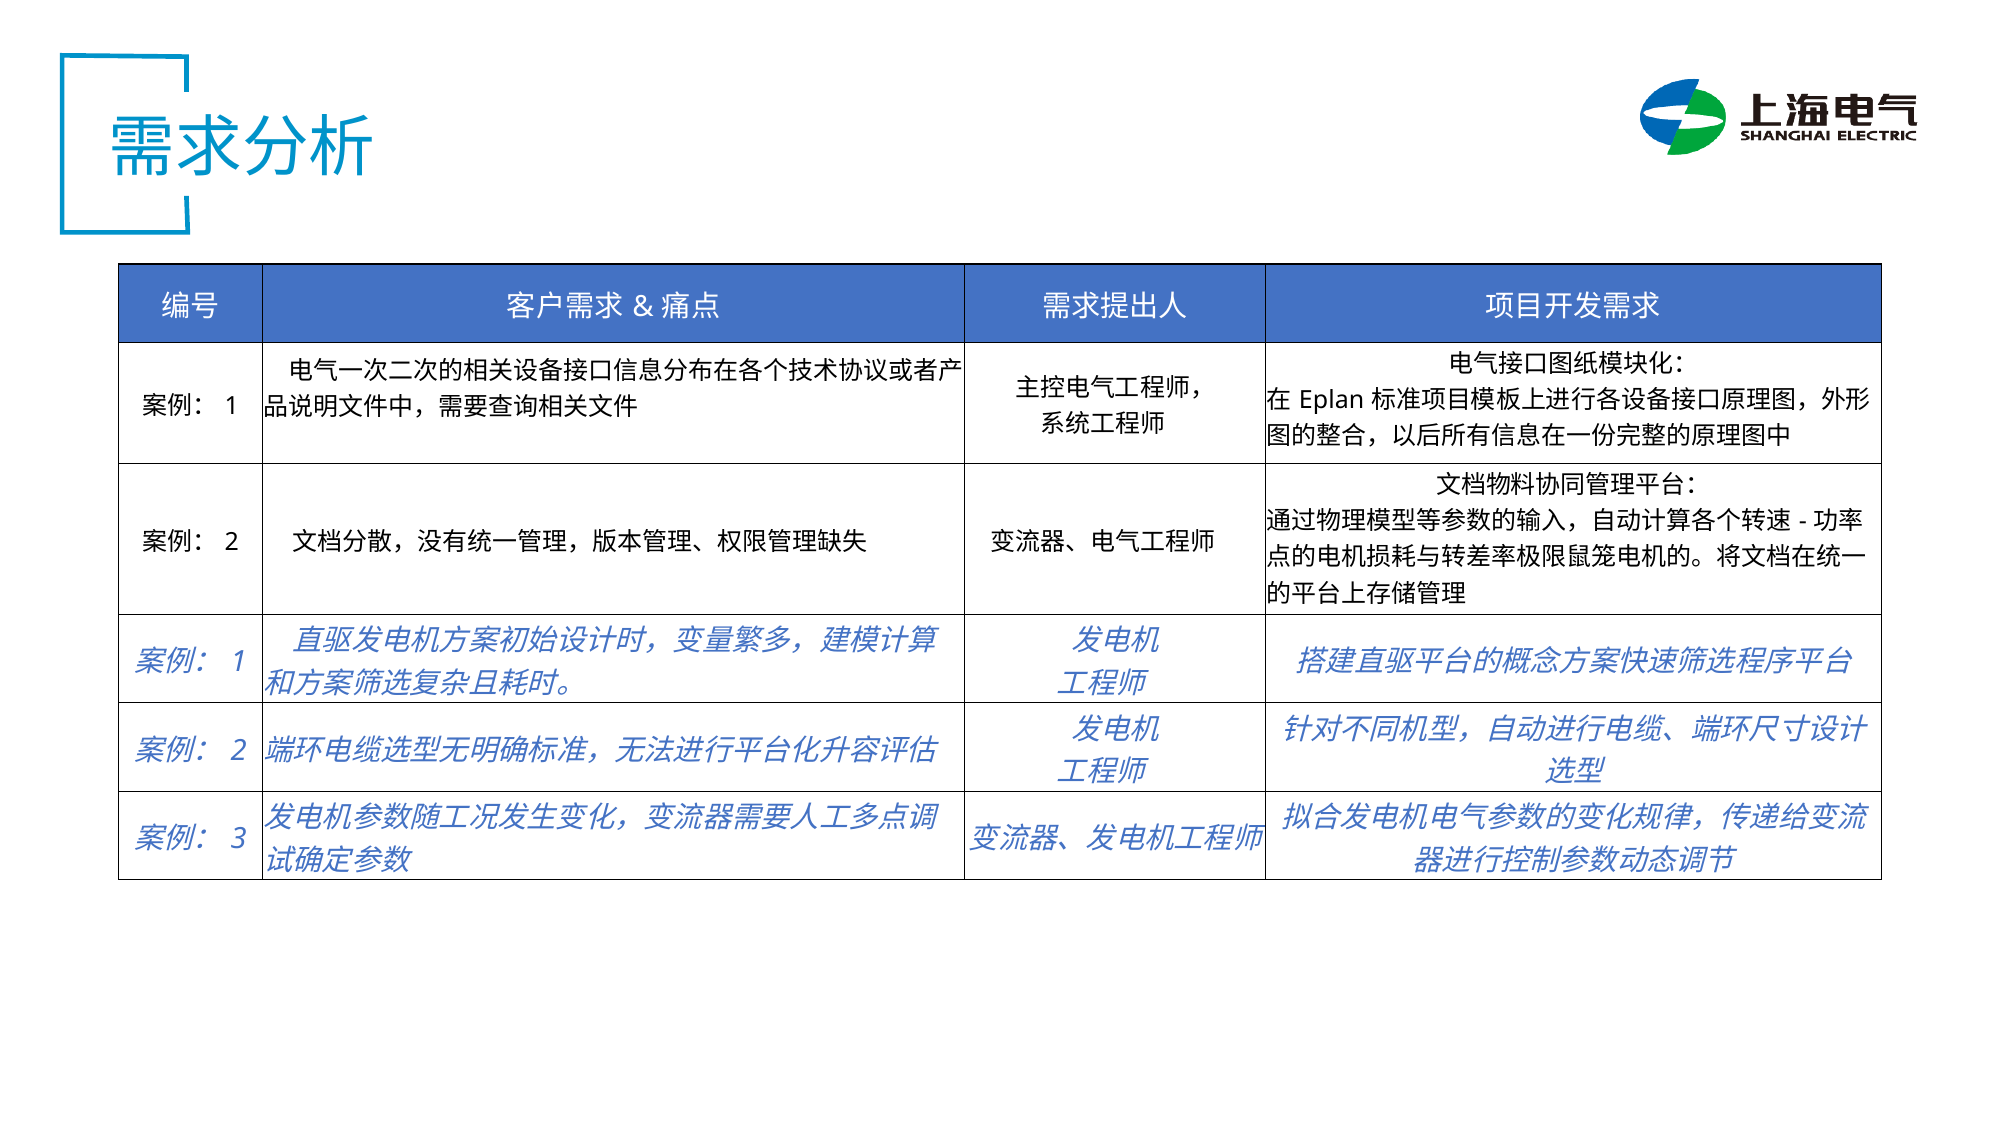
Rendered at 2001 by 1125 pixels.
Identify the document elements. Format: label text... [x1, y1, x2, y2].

table_cell 案例：2 [119, 703, 262, 791]
table_cell 文档分散，没有统一管理，版本管理、权限管理缺失 [263, 464, 964, 614]
table_cell 发电机 工程师 [965, 703, 1265, 791]
table_cell 直驱发电机方案初始设计时，变量繁多，建模计算和方案筛选复杂且耗时。 [263, 615, 964, 702]
table_cell 案例：3 [119, 792, 262, 879]
table_cell 拟合发电机电气参数的变化规律，传递给变流器进行控制参数动态调节 [1266, 792, 1881, 879]
table_cell 电气接口图纸模块化： 在Eplan标准项目模板上进行各设备接口原理图，外形图的整合，以后所有信息在一份完整的原理图中 [1266, 343, 1881, 463]
table_cell 针对不同机型，自动进行电缆、端环尺寸设计选型 [1266, 703, 1881, 791]
table_cell 文档物料协同管理平台： 通过物理模型等参数的输入，自动计算各个转速-功率点的电机损耗与转差率极限鼠笼电机的。将文档在统一的平台上存储管理 [1266, 464, 1881, 614]
table_header 项目开发需求 [1266, 265, 1881, 342]
table_cell 发电机参数随工况发生变化，变流器需要人工多点调试确定参数 [263, 792, 964, 879]
table_cell 案例：1 [119, 343, 262, 463]
table_header 需求提出人 [965, 265, 1265, 342]
table_cell 案例：2 [119, 464, 262, 614]
picture [1640, 76, 1925, 157]
text_box 需求分析 [93, 95, 1557, 191]
table_header 客户需求&痛点 [263, 265, 964, 342]
table_cell 变流器、电气工程师 [965, 464, 1265, 614]
table_cell 搭建直驱平台的概念方案快速筛选程序平台 [1266, 615, 1881, 702]
table_cell 端环电缆选型无明确标准，无法进行平台化升容评估 [263, 703, 964, 791]
table_cell 主控电气工程师， 系统工程师 [965, 343, 1265, 463]
table_header 编号 [119, 265, 262, 342]
table_cell 变流器、发电机工程师 [965, 792, 1265, 879]
table_cell 案例：1 [119, 615, 262, 702]
table_cell 电气一次二次的相关设备接口信息分布在各个技术协议或者产品说明文件中，需要查询相关文件 [263, 343, 964, 463]
table_cell 发电机 工程师 [965, 615, 1265, 702]
